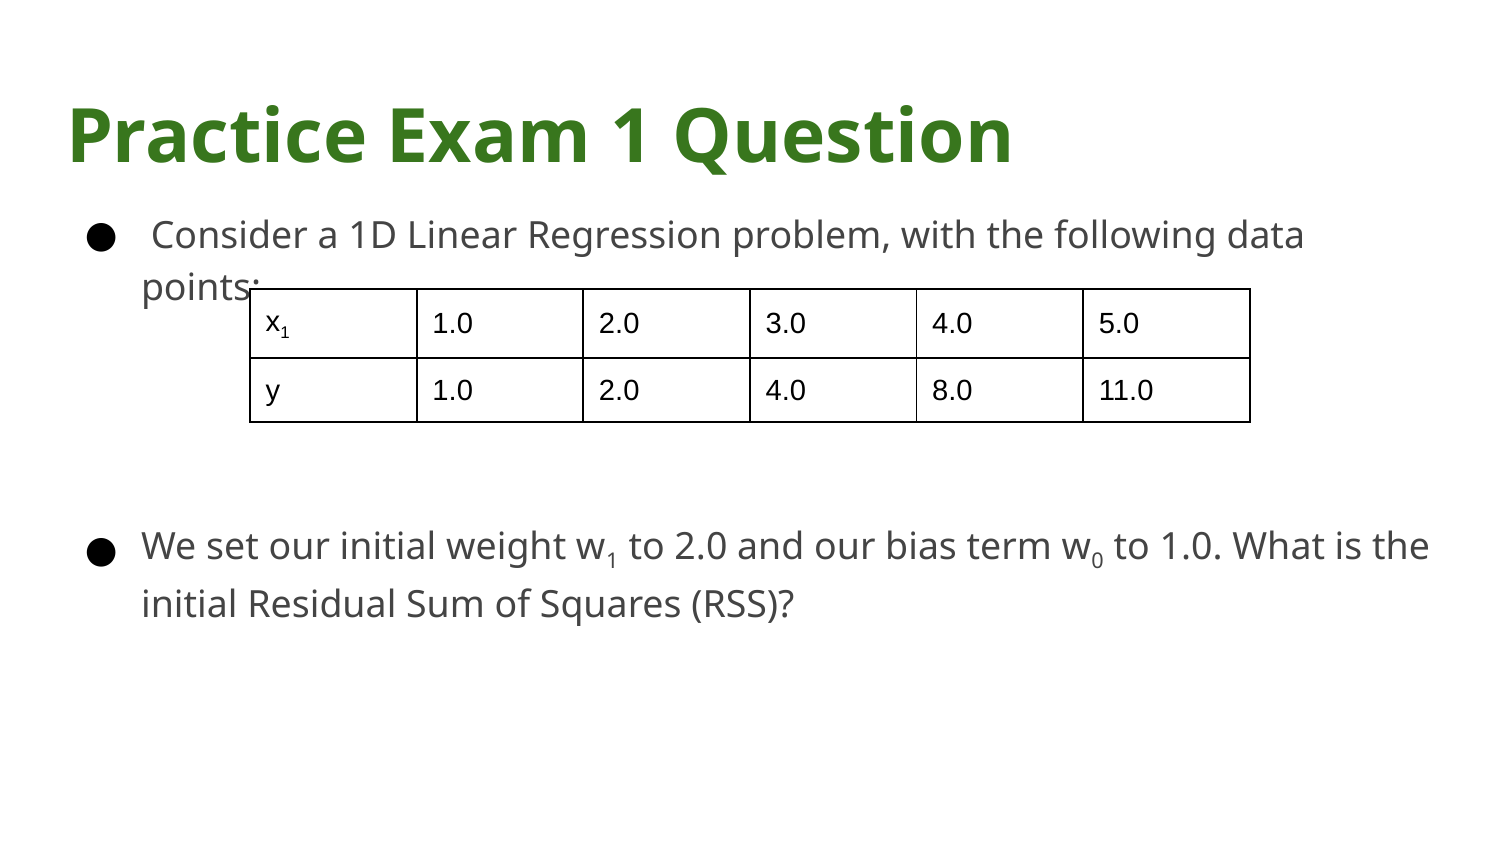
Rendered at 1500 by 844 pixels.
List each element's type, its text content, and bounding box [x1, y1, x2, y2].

table_header 3.0 [751, 290, 916, 357]
list Consider a 1D Linear Regression problem, with the following data points: We set our initial weight w1 to 2.0 and our bias term w0 to 1.0. What is the initial Residual Sum of Squares (RSS)? [51, 189, 1449, 750]
table_header 4.0 [917, 290, 1082, 357]
table_cell 8.0 [917, 359, 1082, 421]
table_cell y [251, 359, 416, 421]
table_cell 4.0 [751, 359, 916, 421]
table_cell 2.0 [584, 359, 749, 421]
table_header 1.0 [418, 290, 582, 357]
table_header 5.0 [1084, 290, 1249, 357]
table_header 2.0 [584, 290, 749, 357]
table_cell 11.0 [1084, 359, 1249, 421]
table_header x1 [251, 290, 416, 357]
title Practice Exam 1 Question [51, 72, 1449, 167]
table_cell 1.0 [418, 359, 582, 421]
